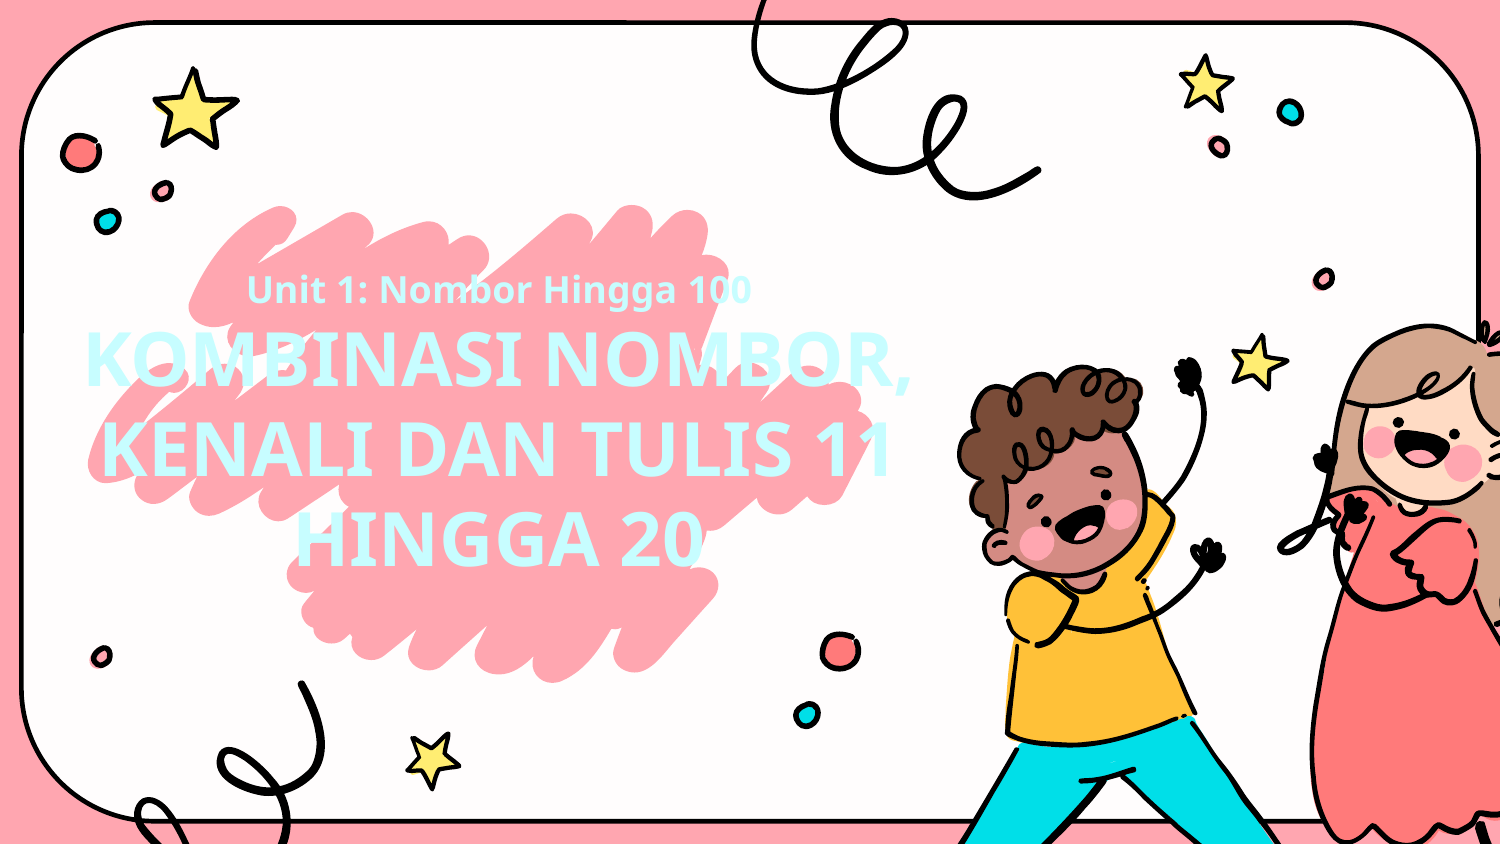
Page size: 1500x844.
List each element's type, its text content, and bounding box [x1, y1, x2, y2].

text_box [751, 0, 1042, 201]
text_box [85, 644, 115, 670]
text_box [93, 207, 126, 237]
text_box [216, 680, 325, 844]
text_box [134, 797, 190, 844]
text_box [146, 178, 176, 204]
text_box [1165, 47, 1309, 159]
subtitle Unit 1: Nombor Hingga 100 KOMBINASI NOMBOR, KENALI DAN TULIS 11 HINGGA 20 [58, 251, 940, 680]
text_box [789, 385, 1315, 844]
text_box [1307, 267, 1337, 292]
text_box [59, 132, 104, 174]
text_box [151, 67, 238, 153]
text_box [518, 204, 708, 251]
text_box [402, 729, 461, 787]
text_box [1283, 327, 1500, 844]
text_box [279, 212, 489, 251]
text_box [218, 206, 297, 251]
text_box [1229, 333, 1288, 383]
